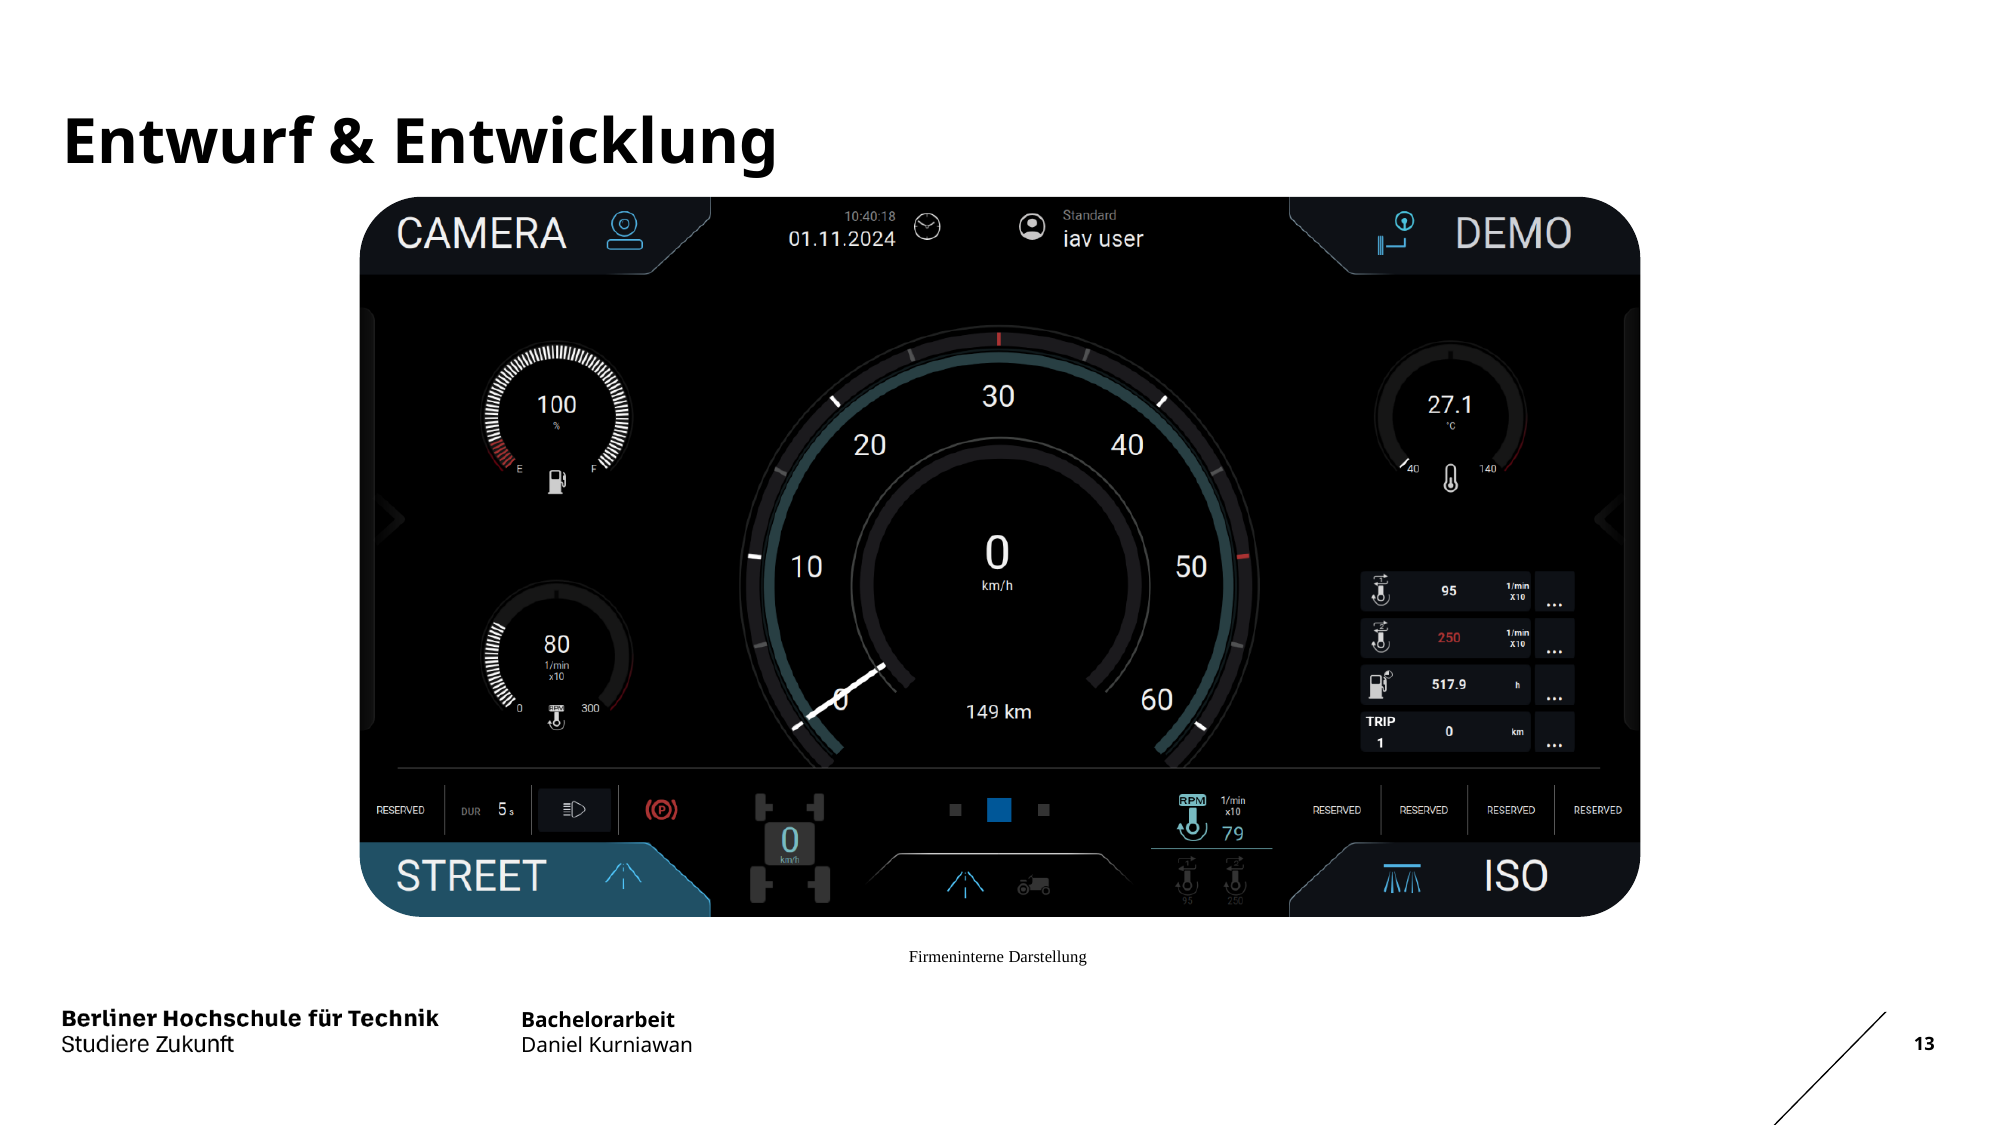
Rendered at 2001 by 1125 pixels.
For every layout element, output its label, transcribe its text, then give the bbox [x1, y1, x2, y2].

slide_number Daniel Kurniawan [520, 1032, 1476, 1057]
picture [359, 196, 1641, 918]
footer Bachelorarbeit [520, 1006, 1476, 1032]
slide_number 13 [1851, 1031, 1935, 1057]
picture [58, 1007, 443, 1055]
title Entwurf & Entwicklung [62, 100, 1938, 177]
text_box Firmeninterne Darstellung [649, 945, 1347, 986]
